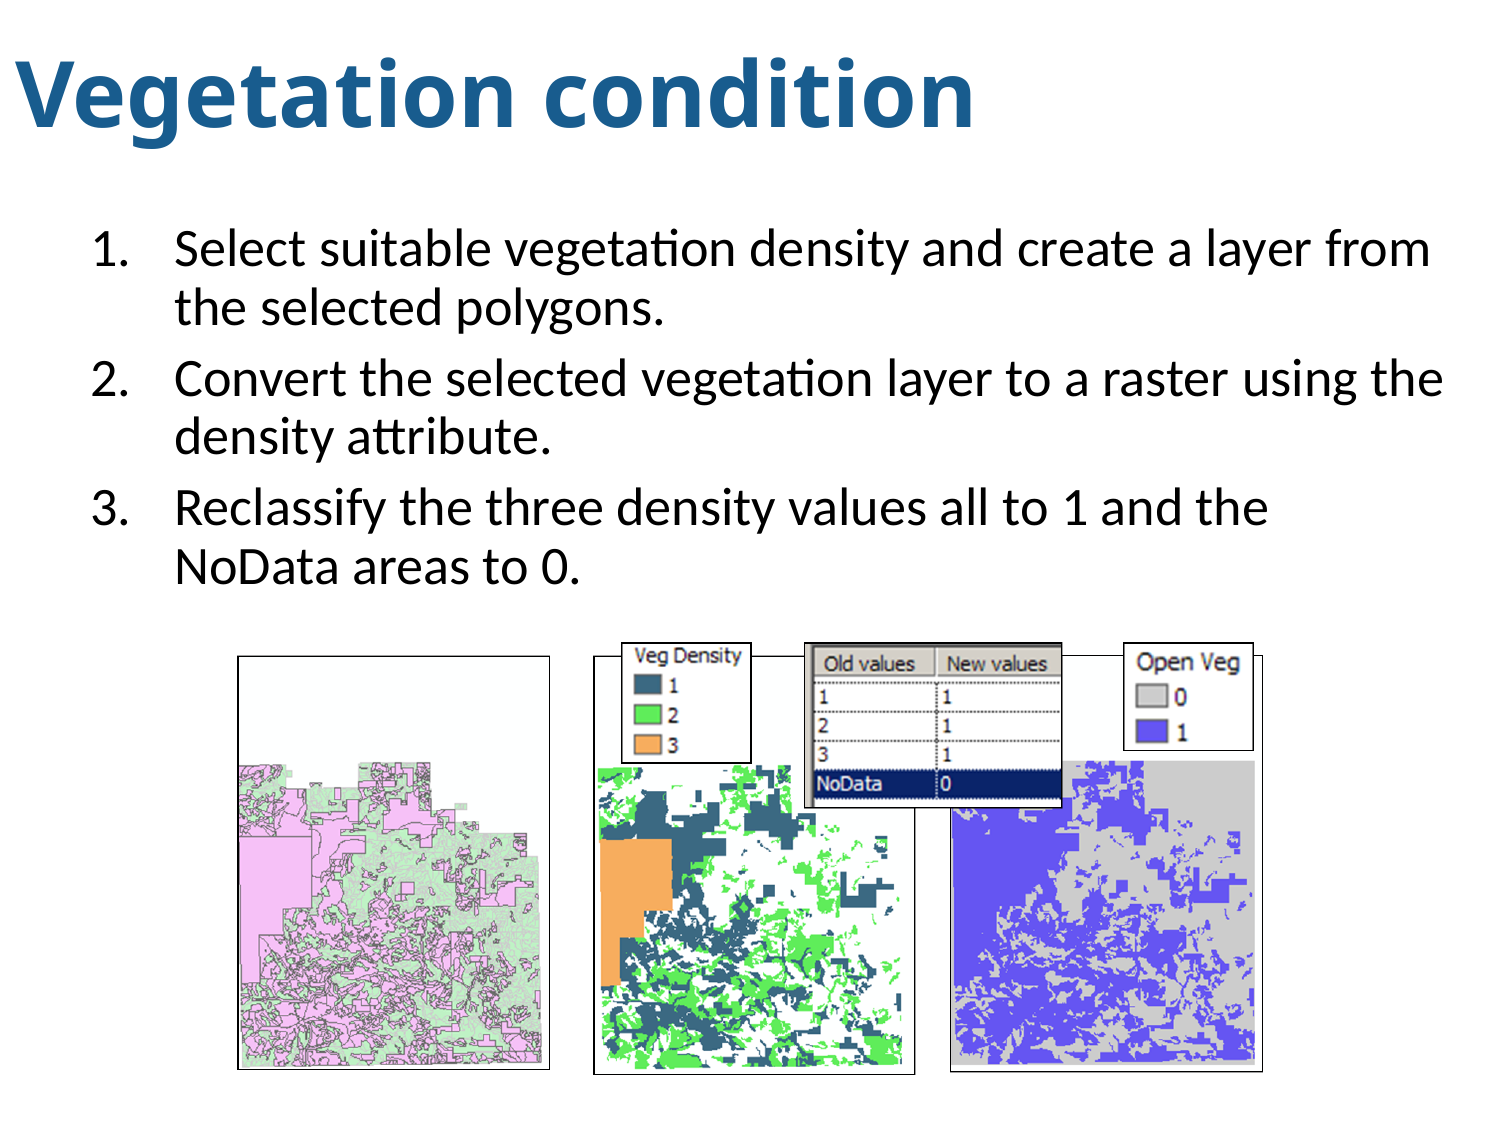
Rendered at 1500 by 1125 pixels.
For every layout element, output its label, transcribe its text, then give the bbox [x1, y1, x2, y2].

list Select suitable vegetation density and create a layer from the selected polygons. Convert the selected vegetation layer to a raster using the density attribute. Reclassify the three density values all to 1 and the NoData areas to 0. [75, 212, 1463, 625]
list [237, 642, 1263, 1075]
title Vegetation condition [0, 0, 1500, 195]
